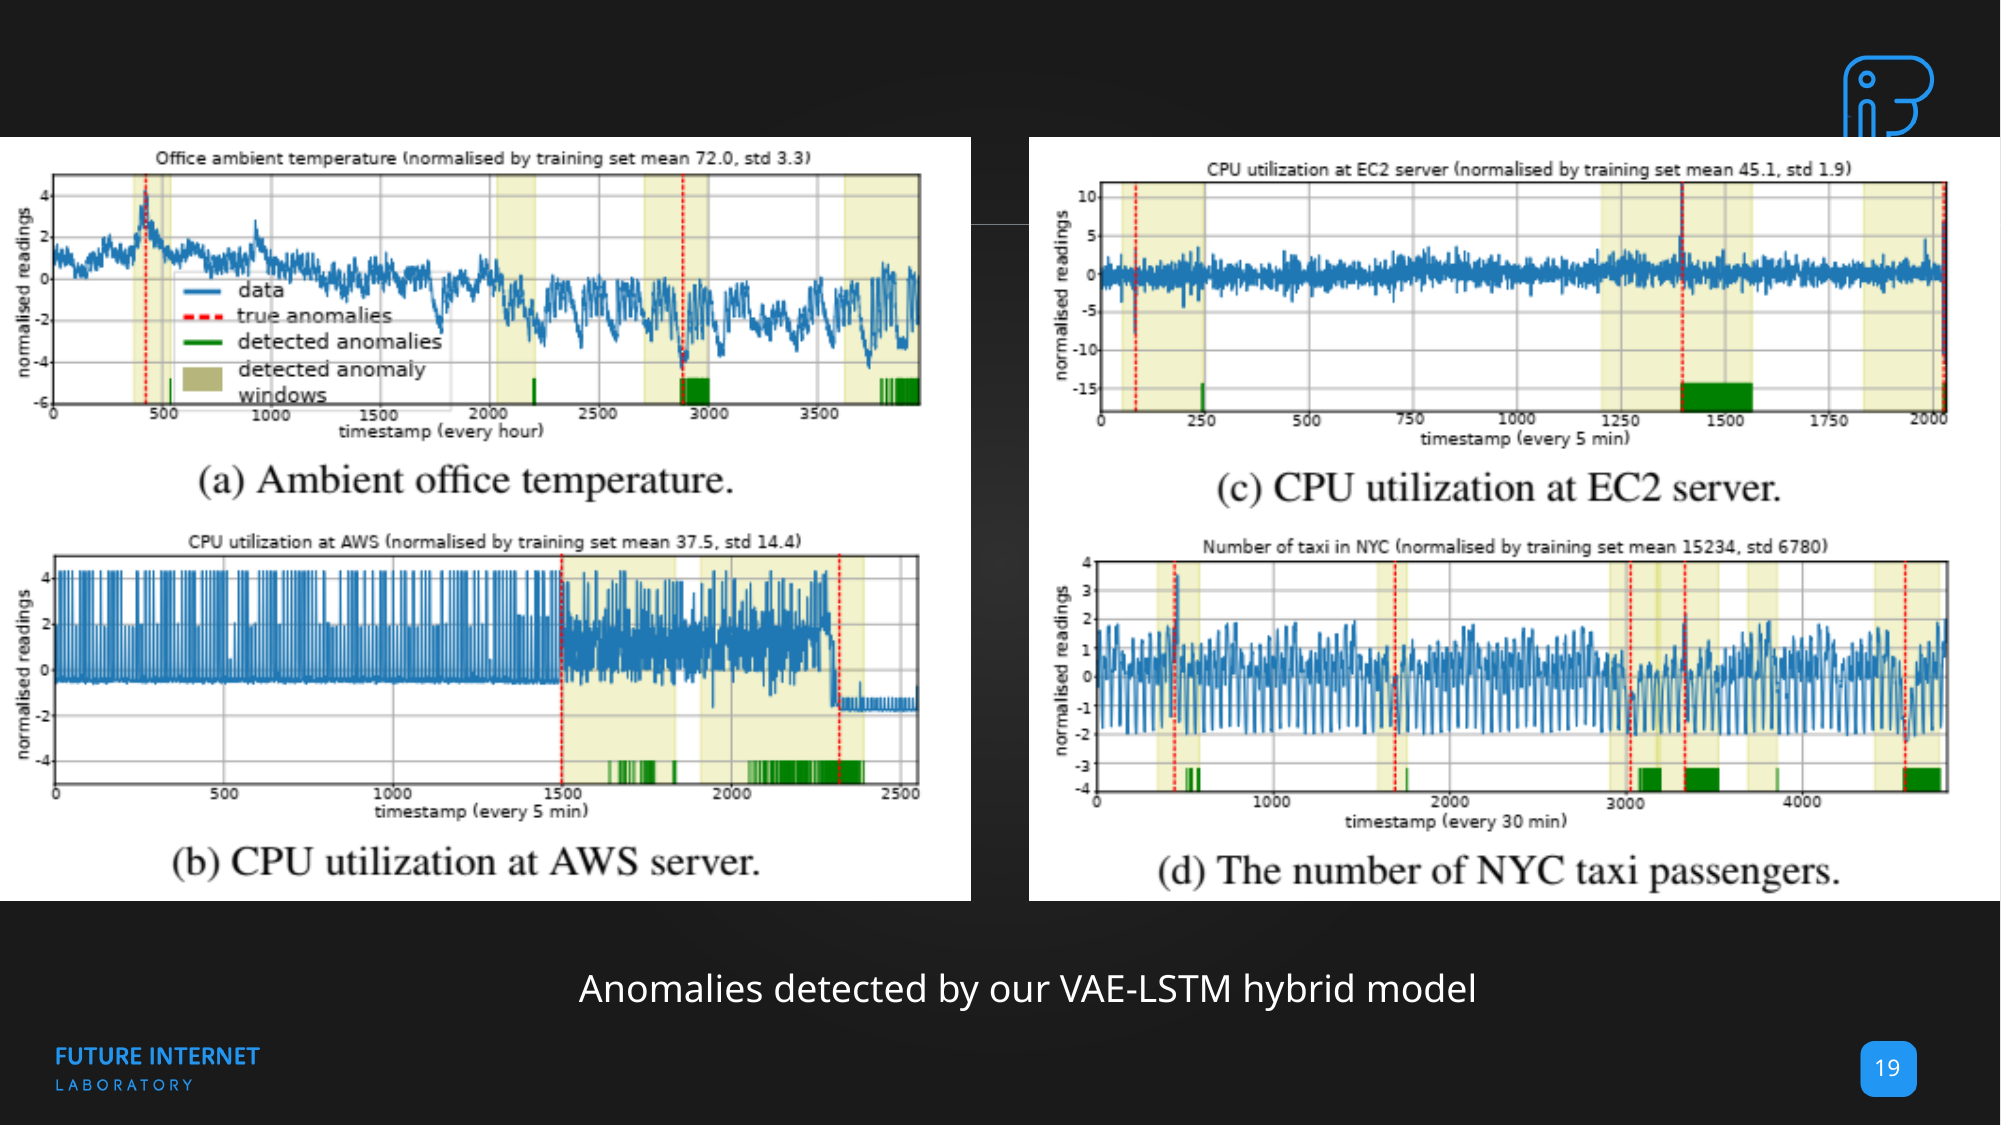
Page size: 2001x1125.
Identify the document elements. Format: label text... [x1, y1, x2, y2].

text_box Anomalies detected by our VAE-LSTM hybrid model [564, 957, 1564, 1018]
picture [0, 0, 2001, 1125]
slide_number 19 [1857, 1038, 1918, 1099]
